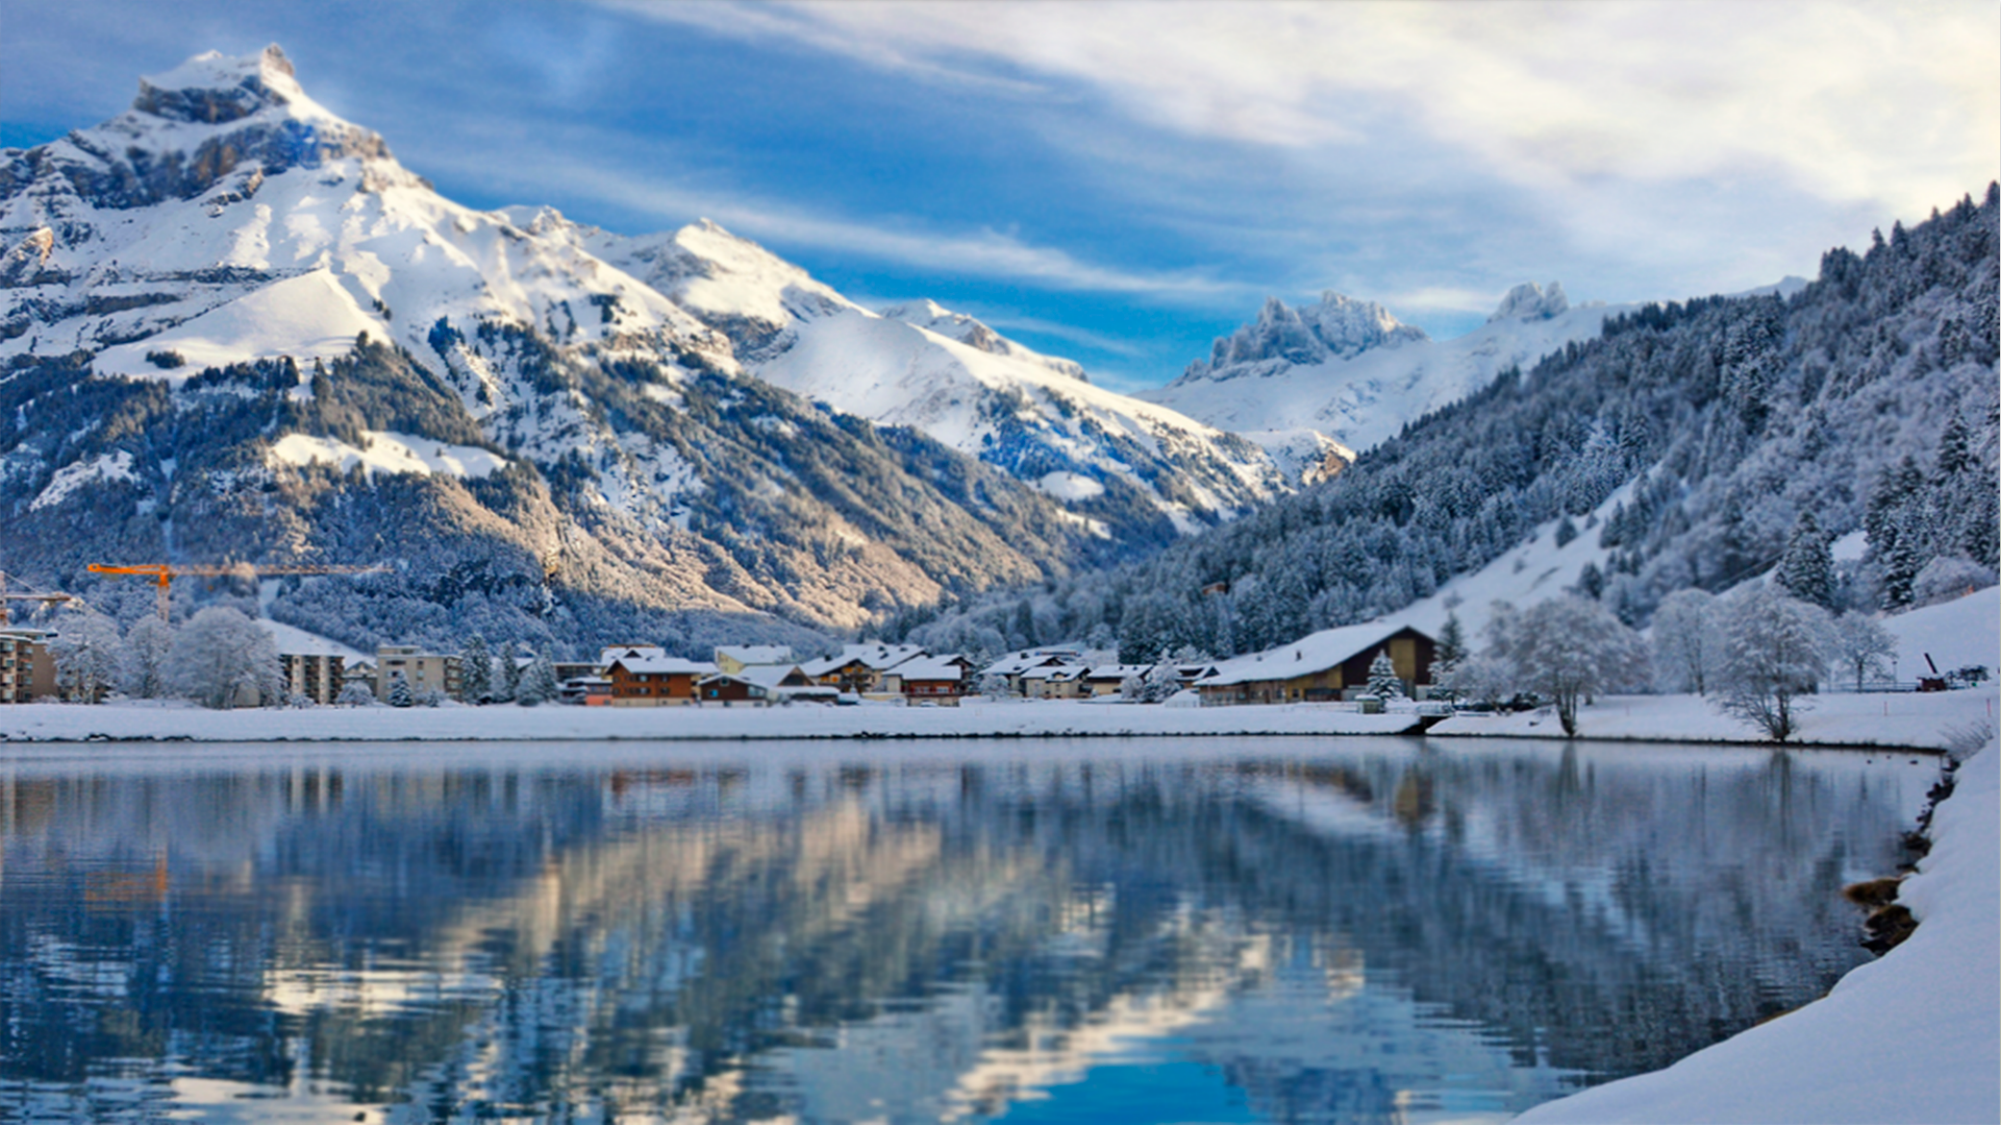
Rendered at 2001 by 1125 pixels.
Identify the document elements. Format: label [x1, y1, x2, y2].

list [0, 0, 2000, 1125]
